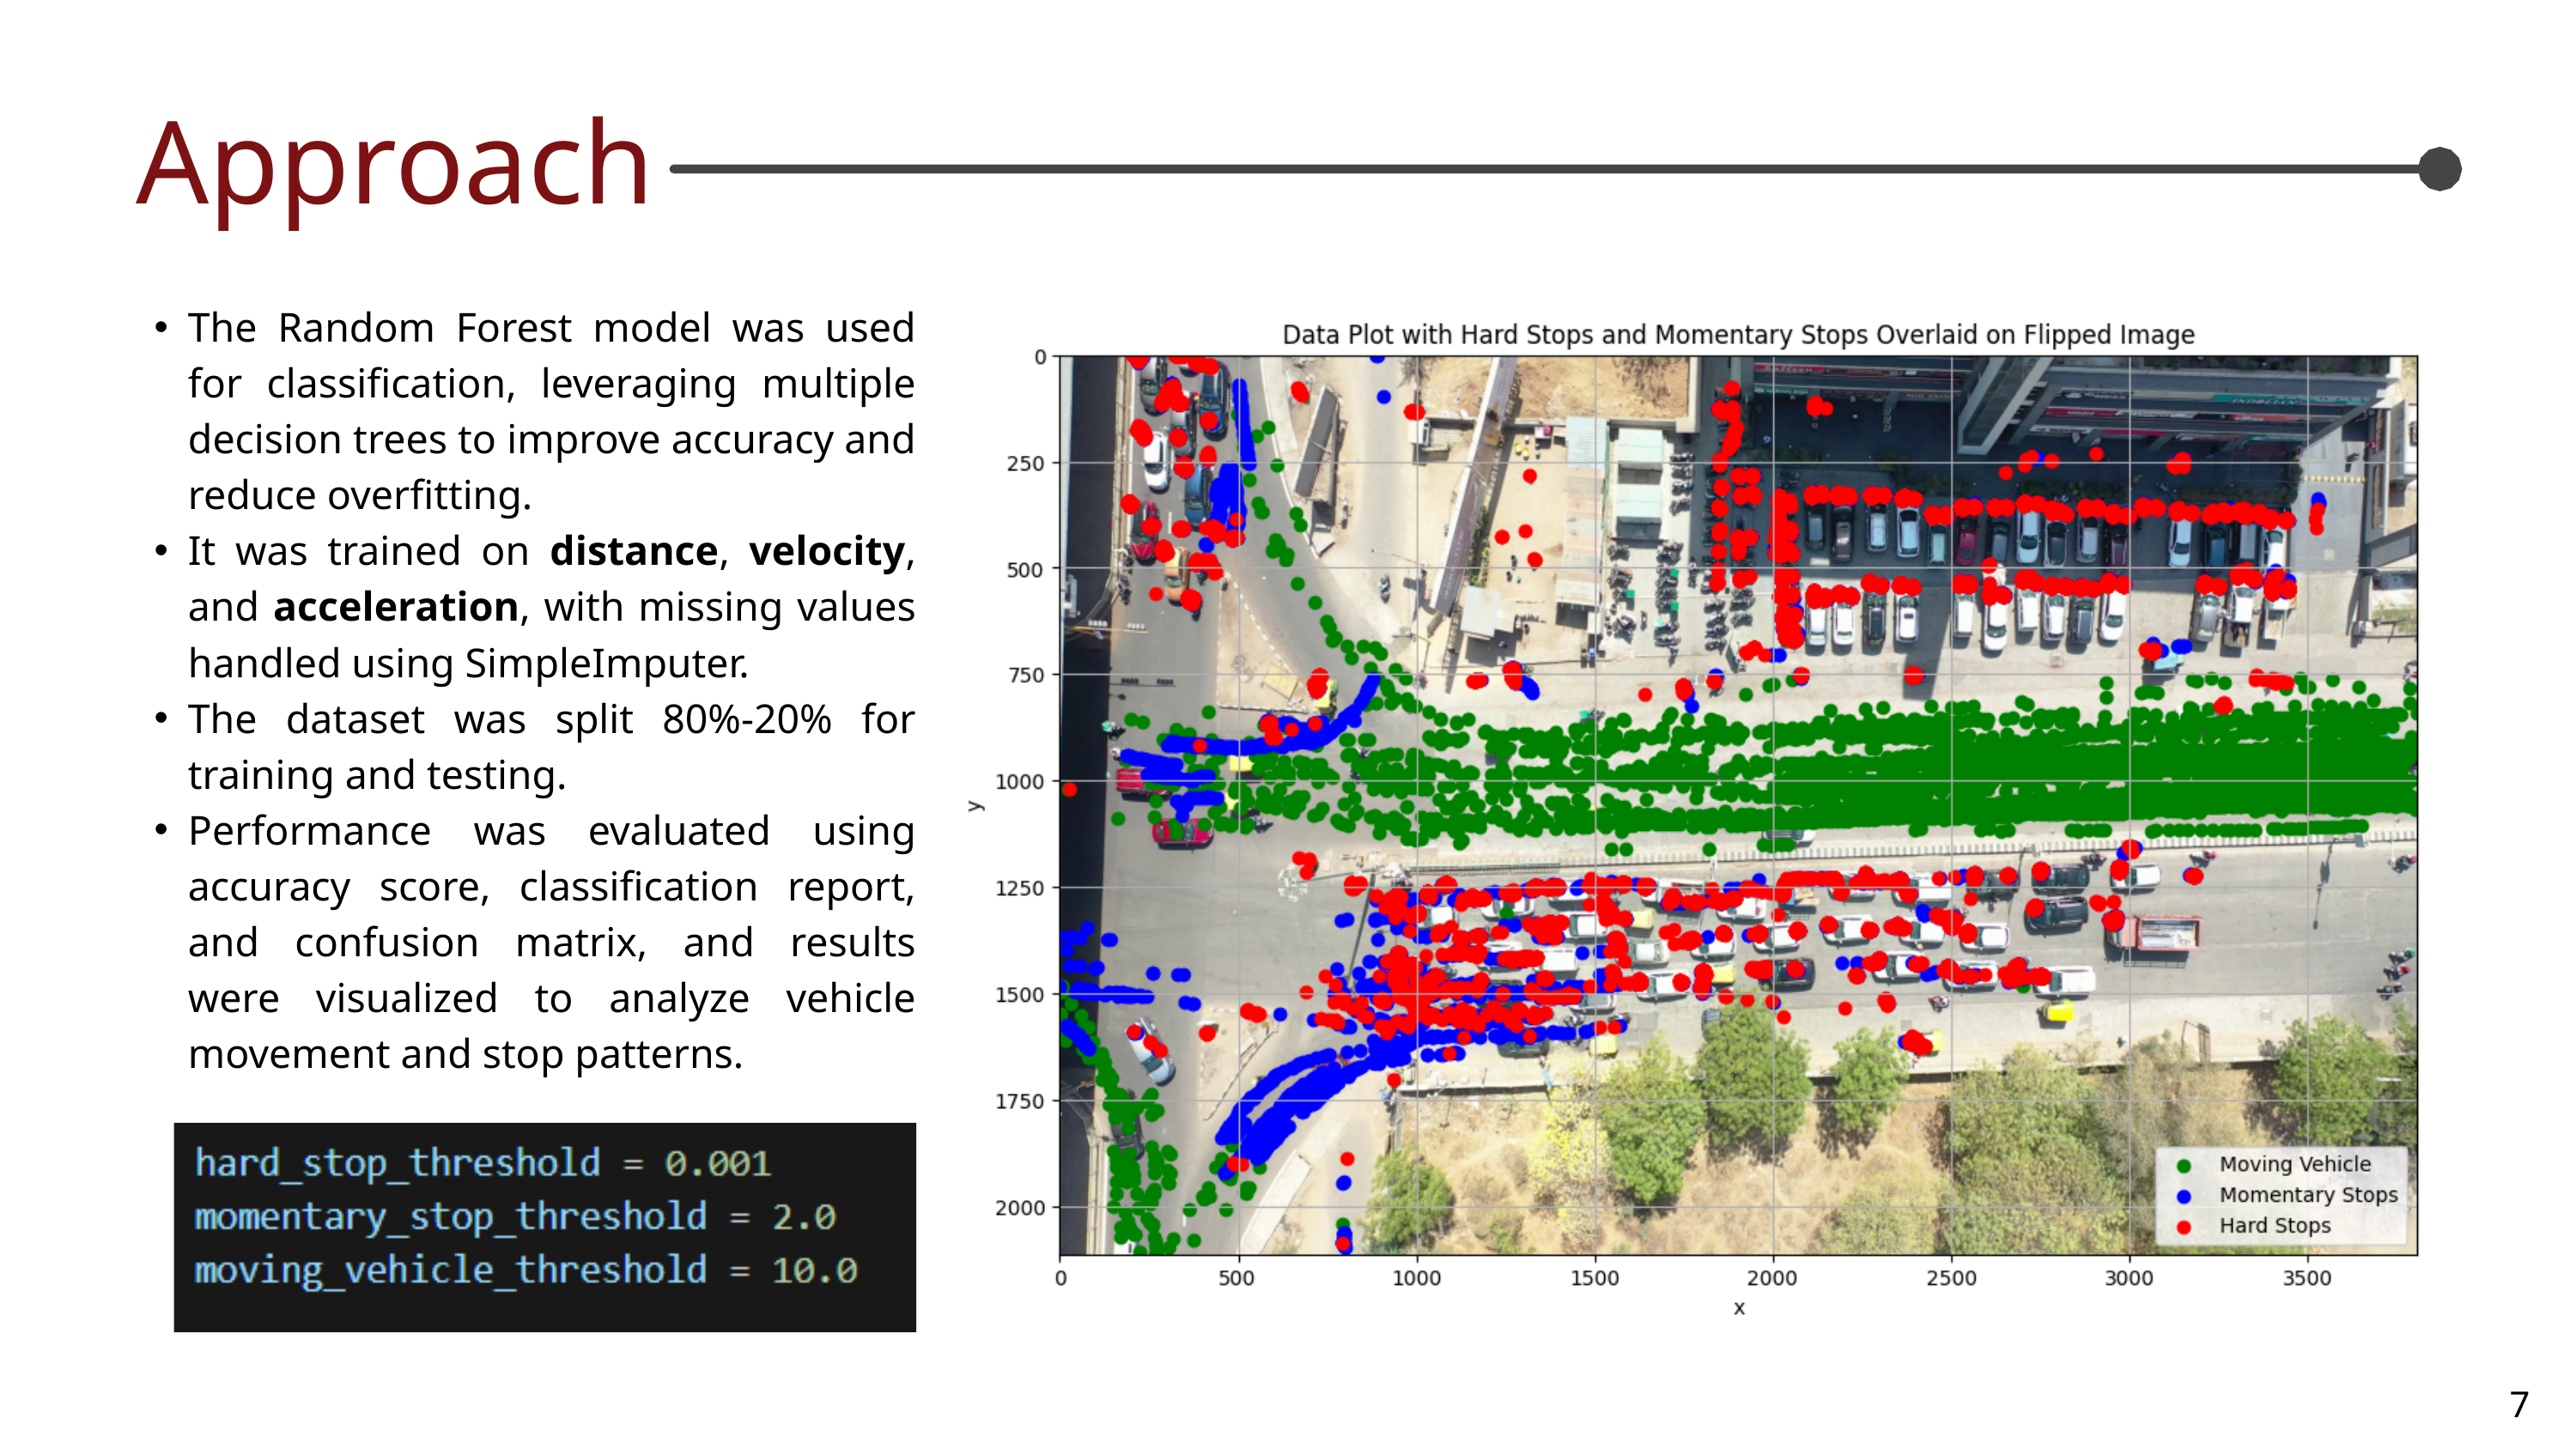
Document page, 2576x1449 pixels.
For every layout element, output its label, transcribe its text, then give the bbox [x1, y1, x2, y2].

text_box The Random Forest model was used for classification, leveraging multiple decision trees to improve accuracy and reduce overfitting. It was trained on distance, velocity, and acceleration, with missing values handled using SimpleImputer. The dataset was split 80%-20% for training and testing. Performance was evaluated using accuracy score, classification report, and confusion matrix, and results were visualized to analyze vehicle movement and stop patterns. [119, 294, 917, 1076]
text_box 7 [2509, 1374, 2530, 1425]
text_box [136, 100, 2440, 239]
text_box [173, 1123, 917, 1332]
text_box [951, 309, 2432, 1332]
